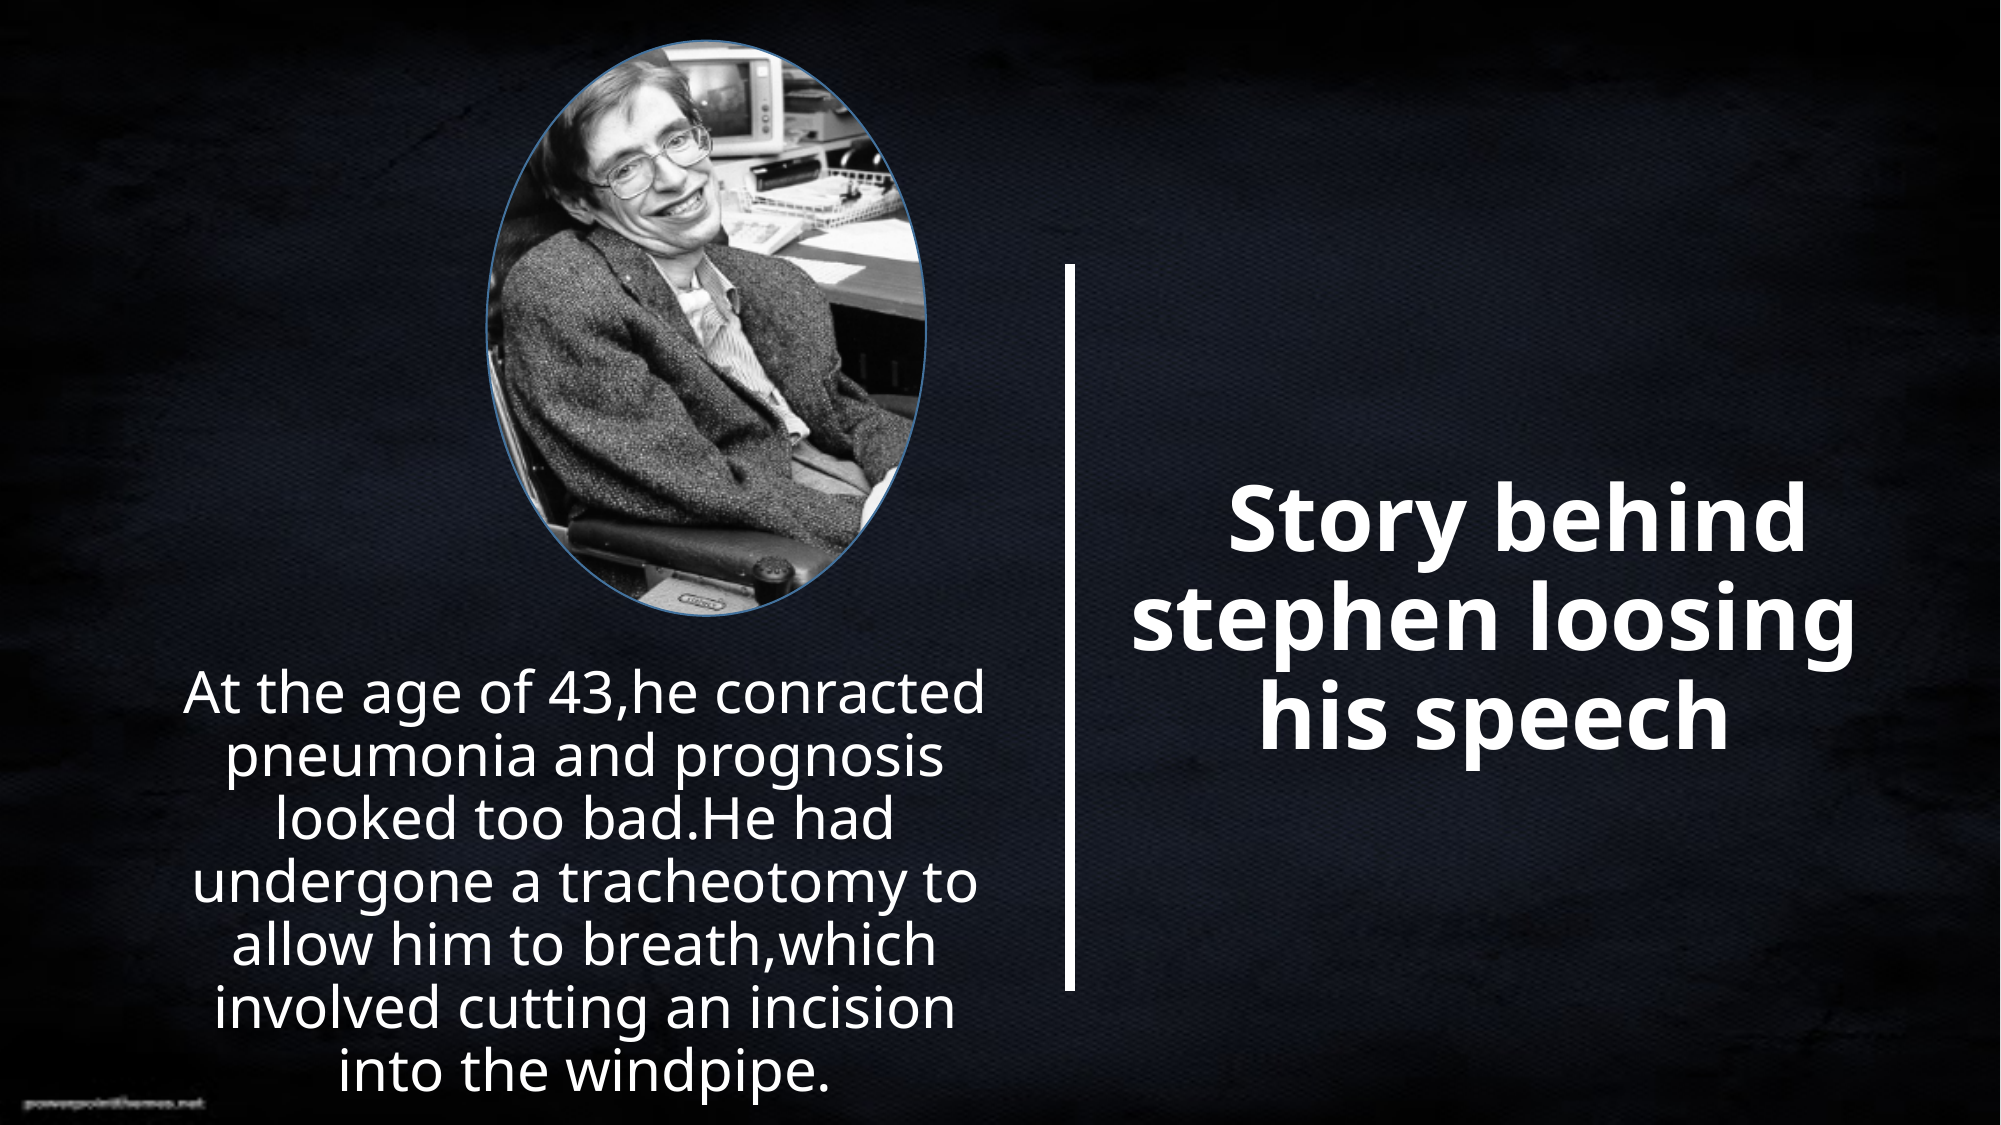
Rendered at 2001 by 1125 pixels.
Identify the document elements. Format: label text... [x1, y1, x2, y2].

picture [0, 0, 2001, 1125]
list At the age of 43,he conracted pneumonia and prognosis looked too bad.He had undergone a tracheotomy to allow him to breath,which involved cutting an incision into the windpipe. [160, 397, 1011, 1019]
text_box [485, 39, 928, 617]
list Story behind stephen loosing his speech [1075, 264, 1920, 978]
